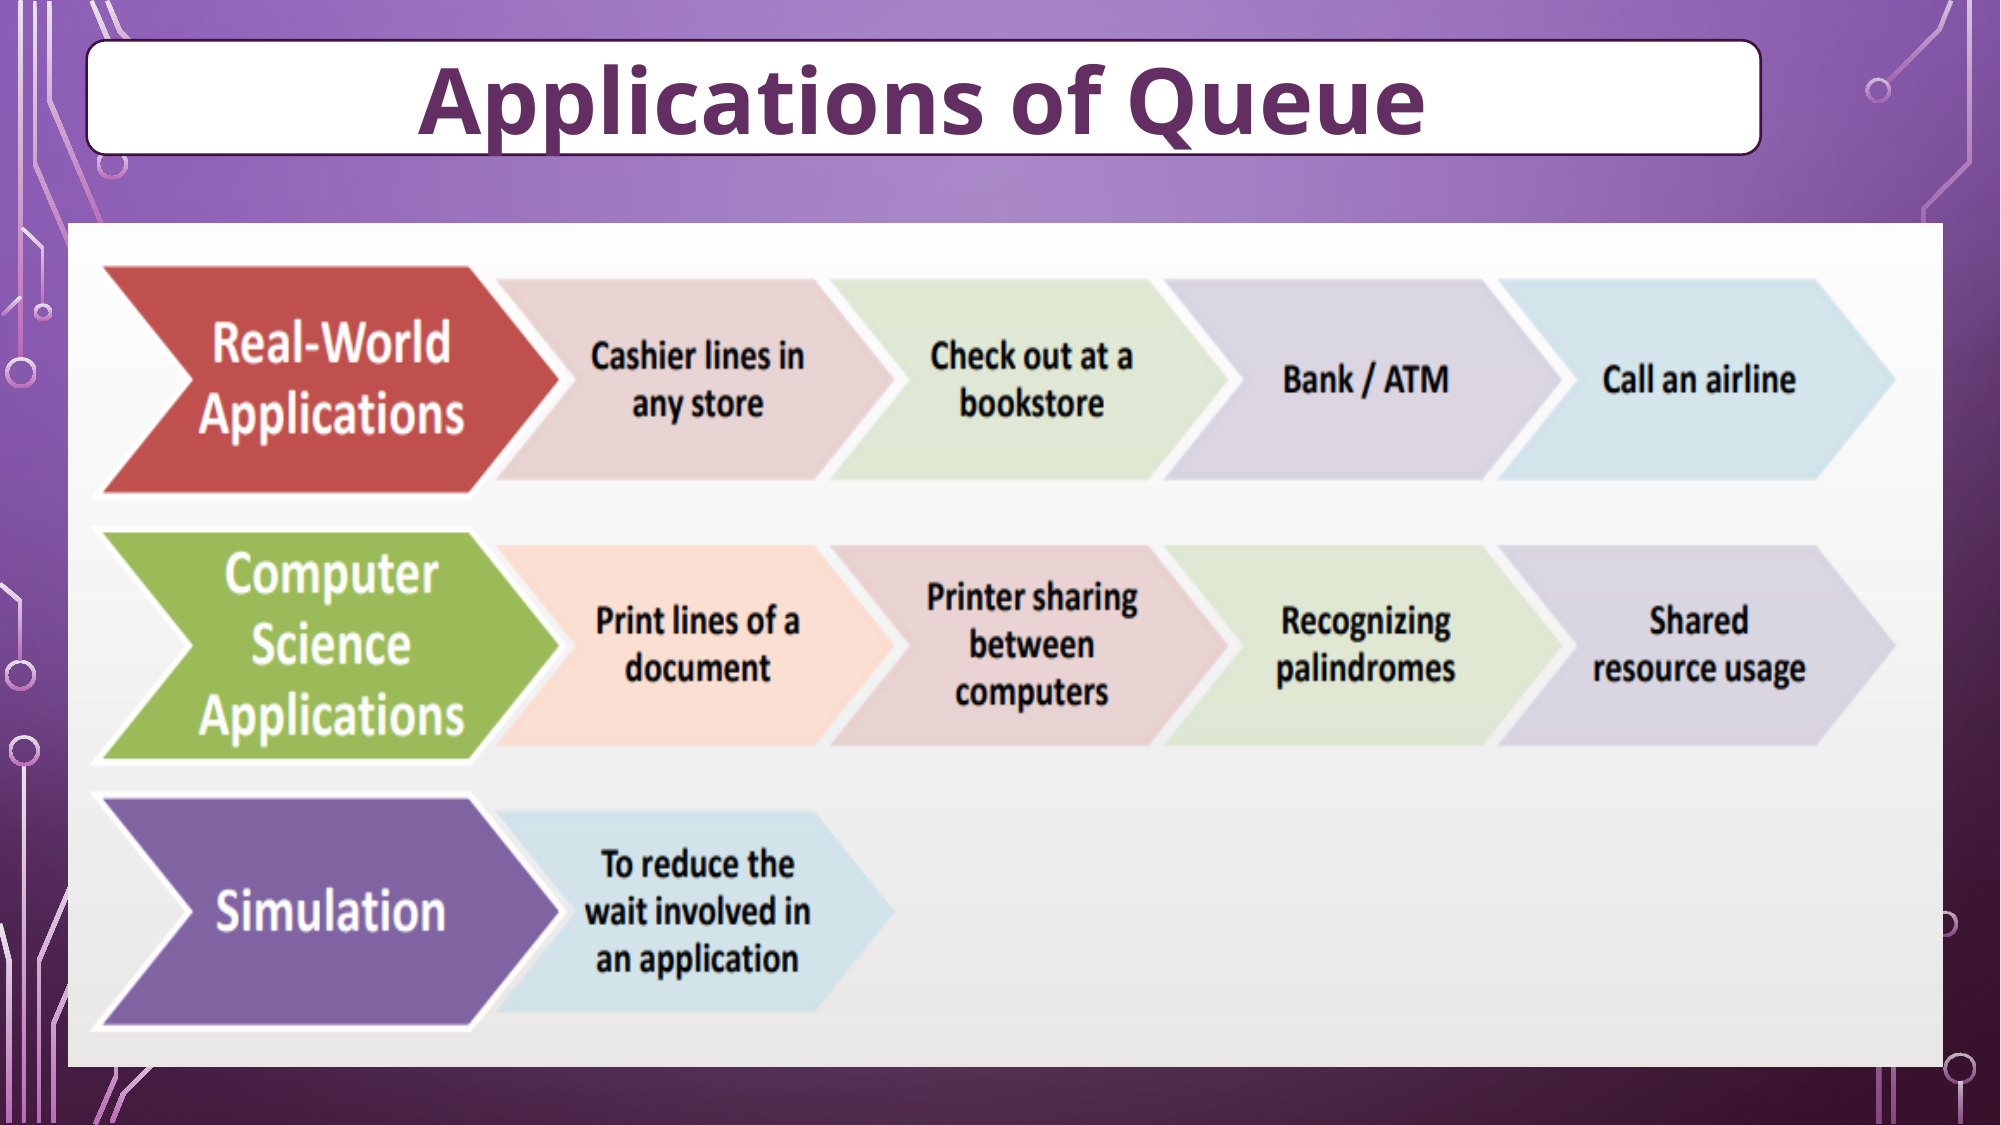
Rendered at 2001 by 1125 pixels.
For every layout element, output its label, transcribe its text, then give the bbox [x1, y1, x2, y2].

picture [68, 223, 1943, 1067]
text_box Applications of Queue [85, 38, 1763, 157]
